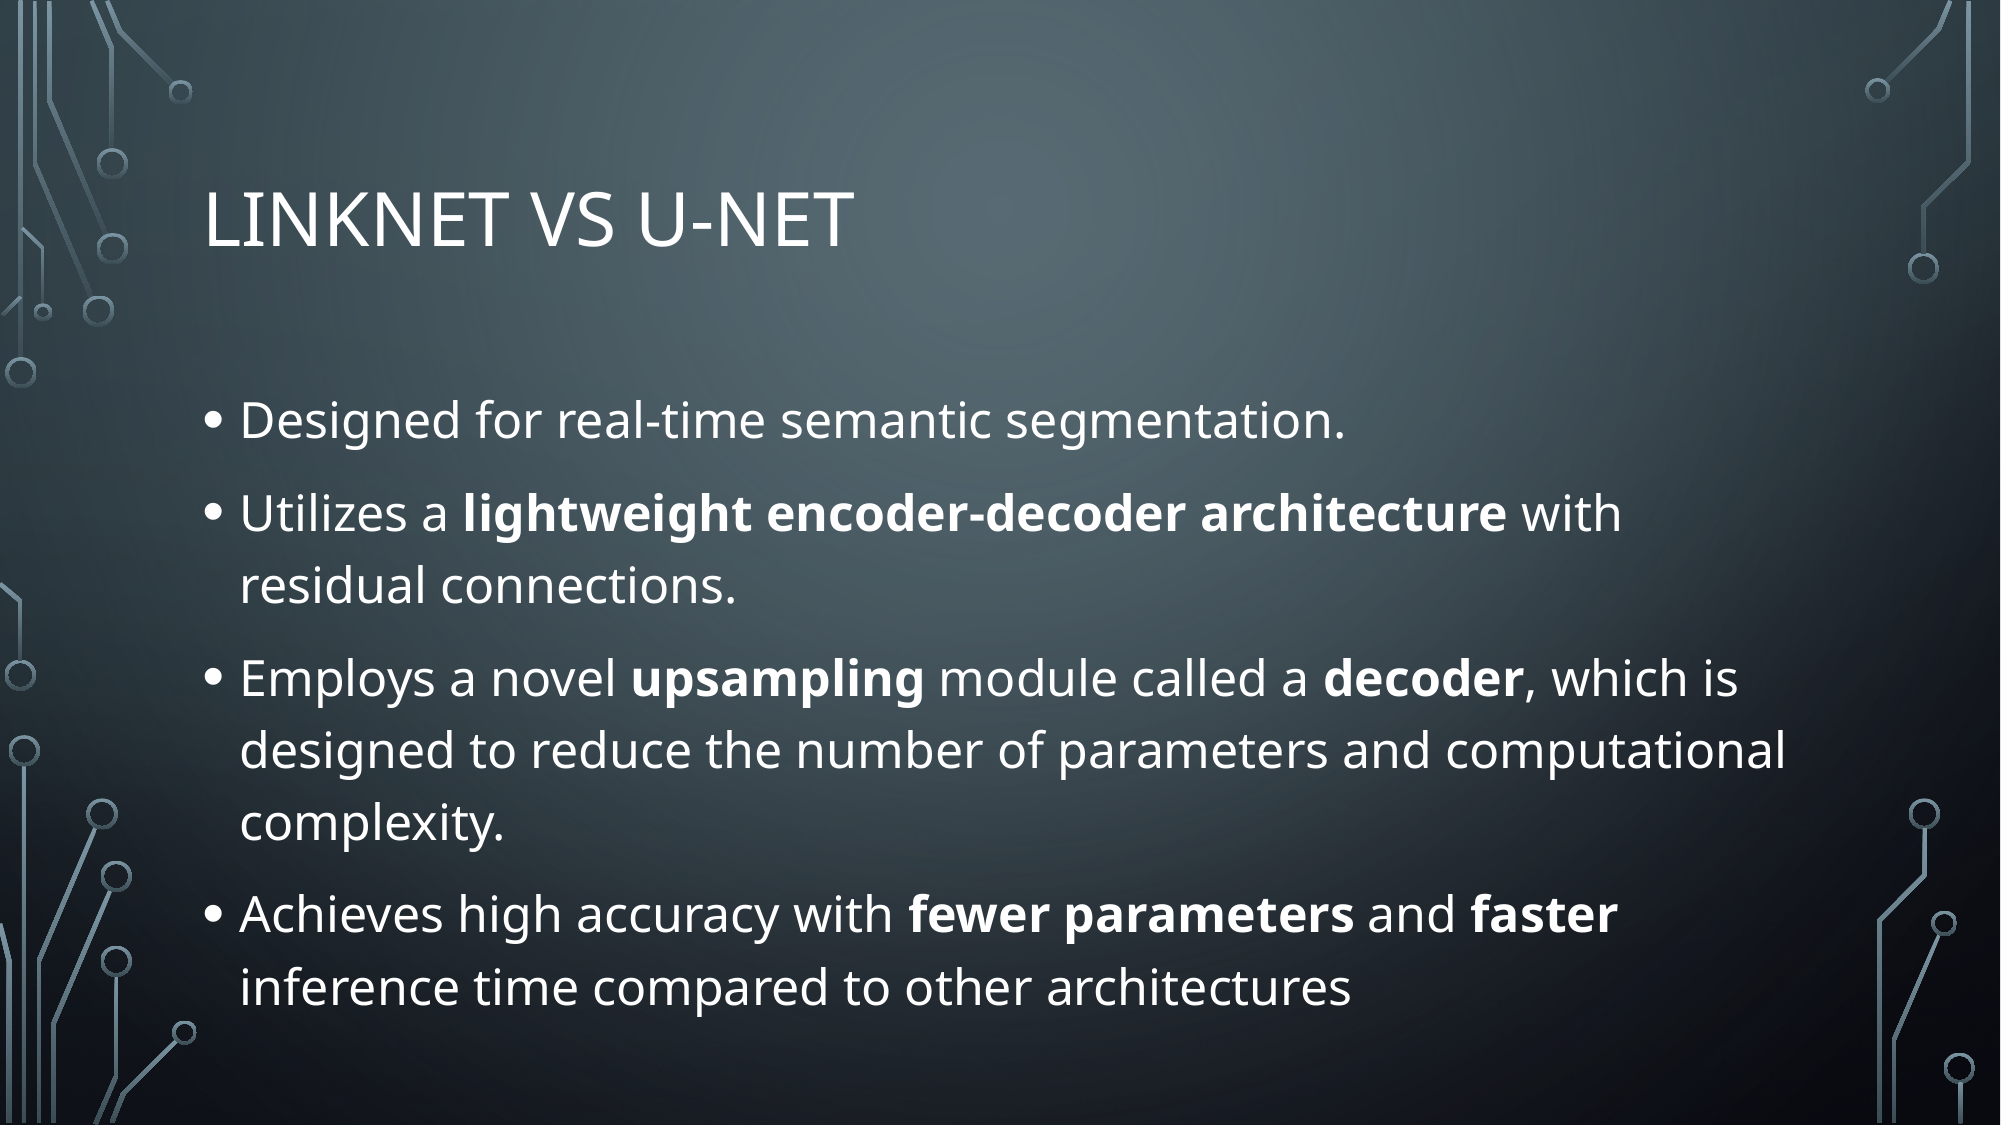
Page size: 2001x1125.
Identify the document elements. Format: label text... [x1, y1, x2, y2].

title Linknet vs u-net [187, 101, 1813, 344]
list Designed for real-time semantic segmentation. Utilizes a lightweight encoder-decoder architecture with residual connections. Employs a novel upsampling module called a decoder, which is designed to reduce the number of parameters and computational complexity. Achieves high accuracy with fewer parameters and faster inference time compared to other architectures [187, 369, 1813, 950]
